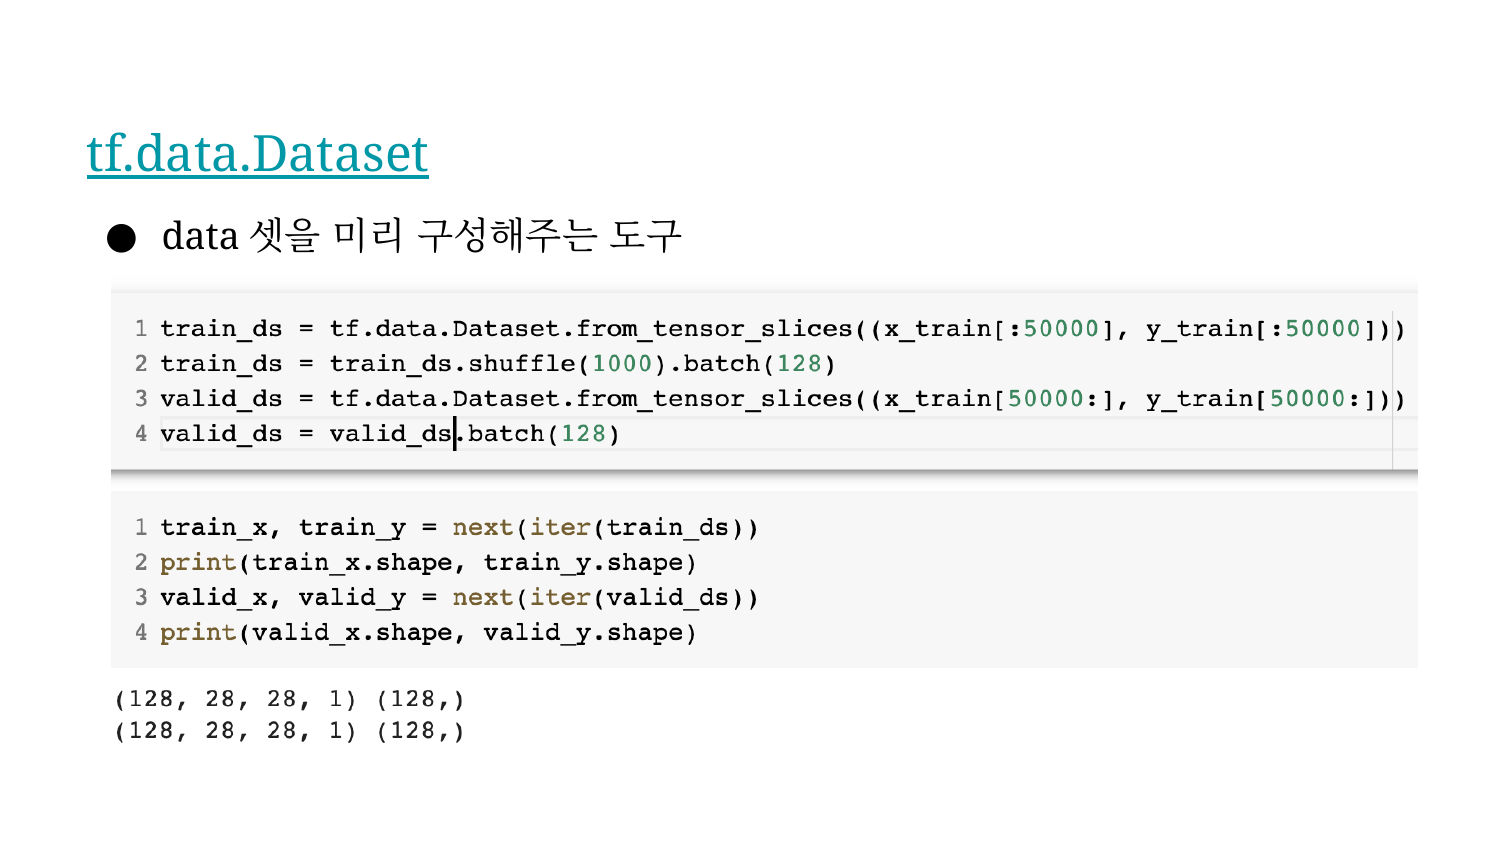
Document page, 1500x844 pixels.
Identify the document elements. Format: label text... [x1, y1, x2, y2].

title tf.data.Dataset data셋을 미리 구성해주는 도구 [71, 72, 1436, 362]
picture [111, 263, 1418, 751]
